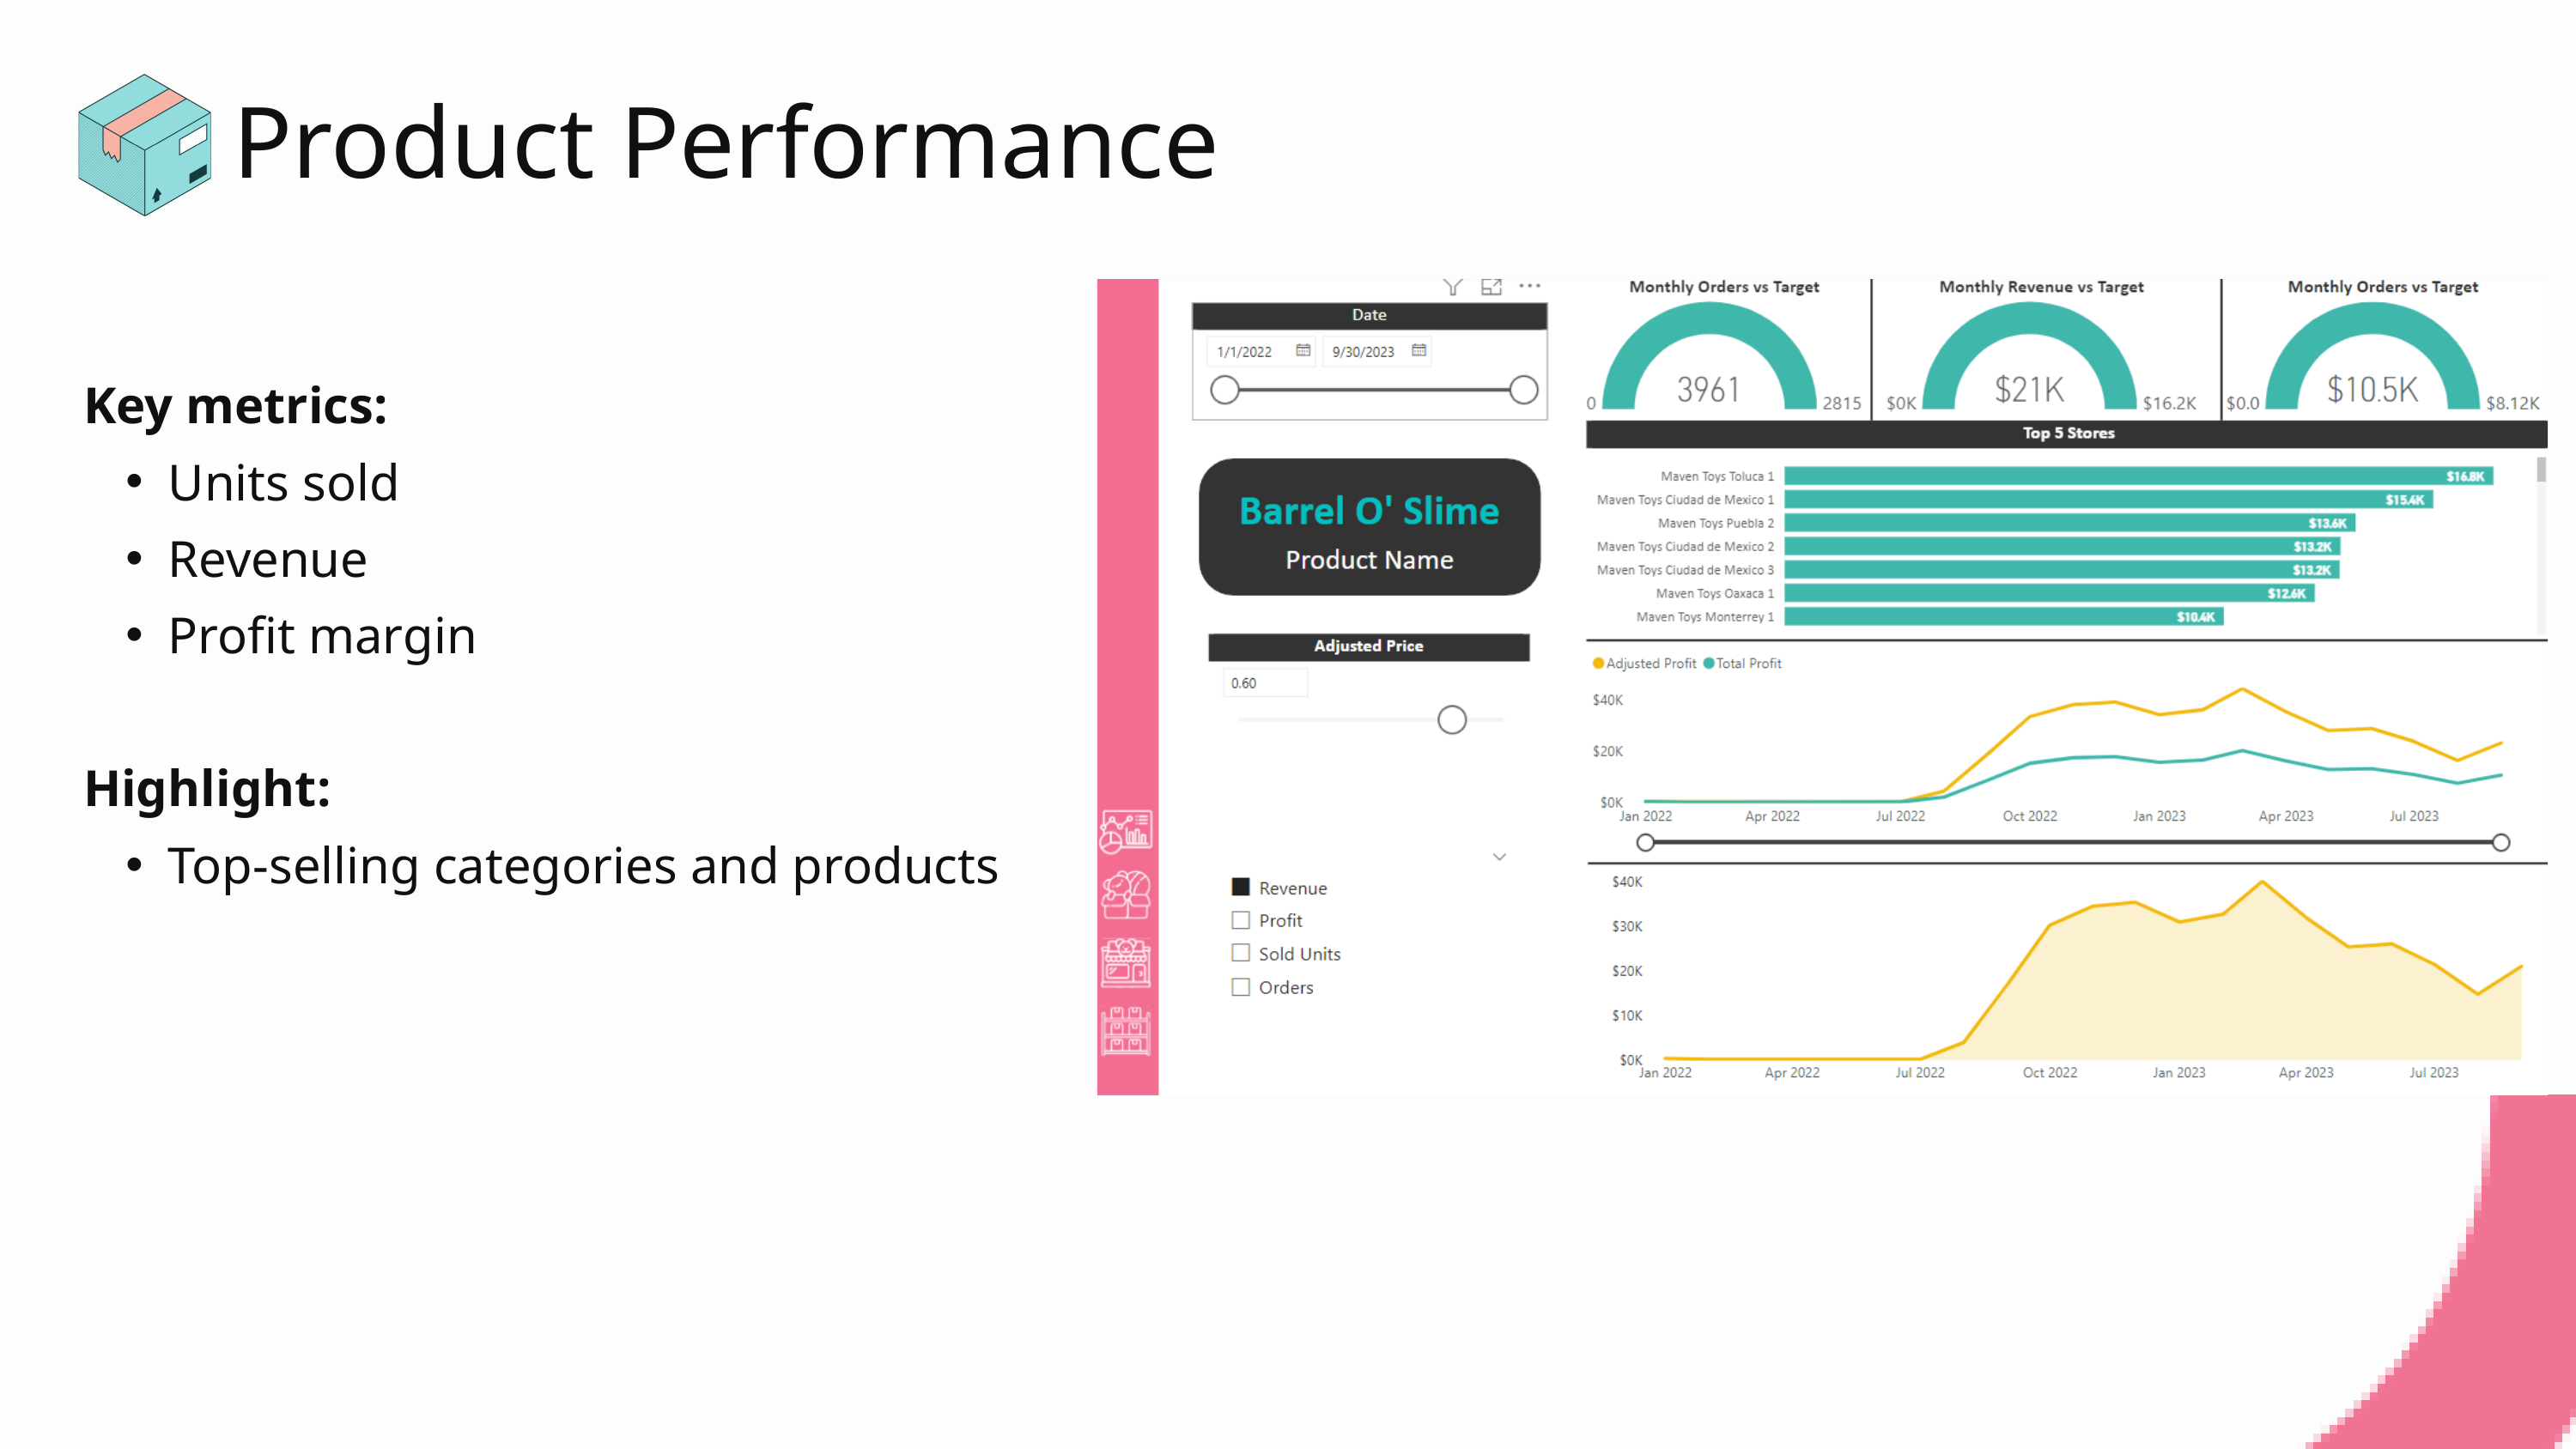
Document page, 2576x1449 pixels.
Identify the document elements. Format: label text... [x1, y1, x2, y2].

text_box [1097, 279, 2549, 1095]
text_box Product Performance [233, 103, 1311, 198]
text_box [78, 74, 211, 216]
text_box Key metrics: Units sold Revenue Profit margin Highlight: Top-selling categories and products [83, 357, 1068, 962]
text_box [2073, 1094, 2576, 1449]
